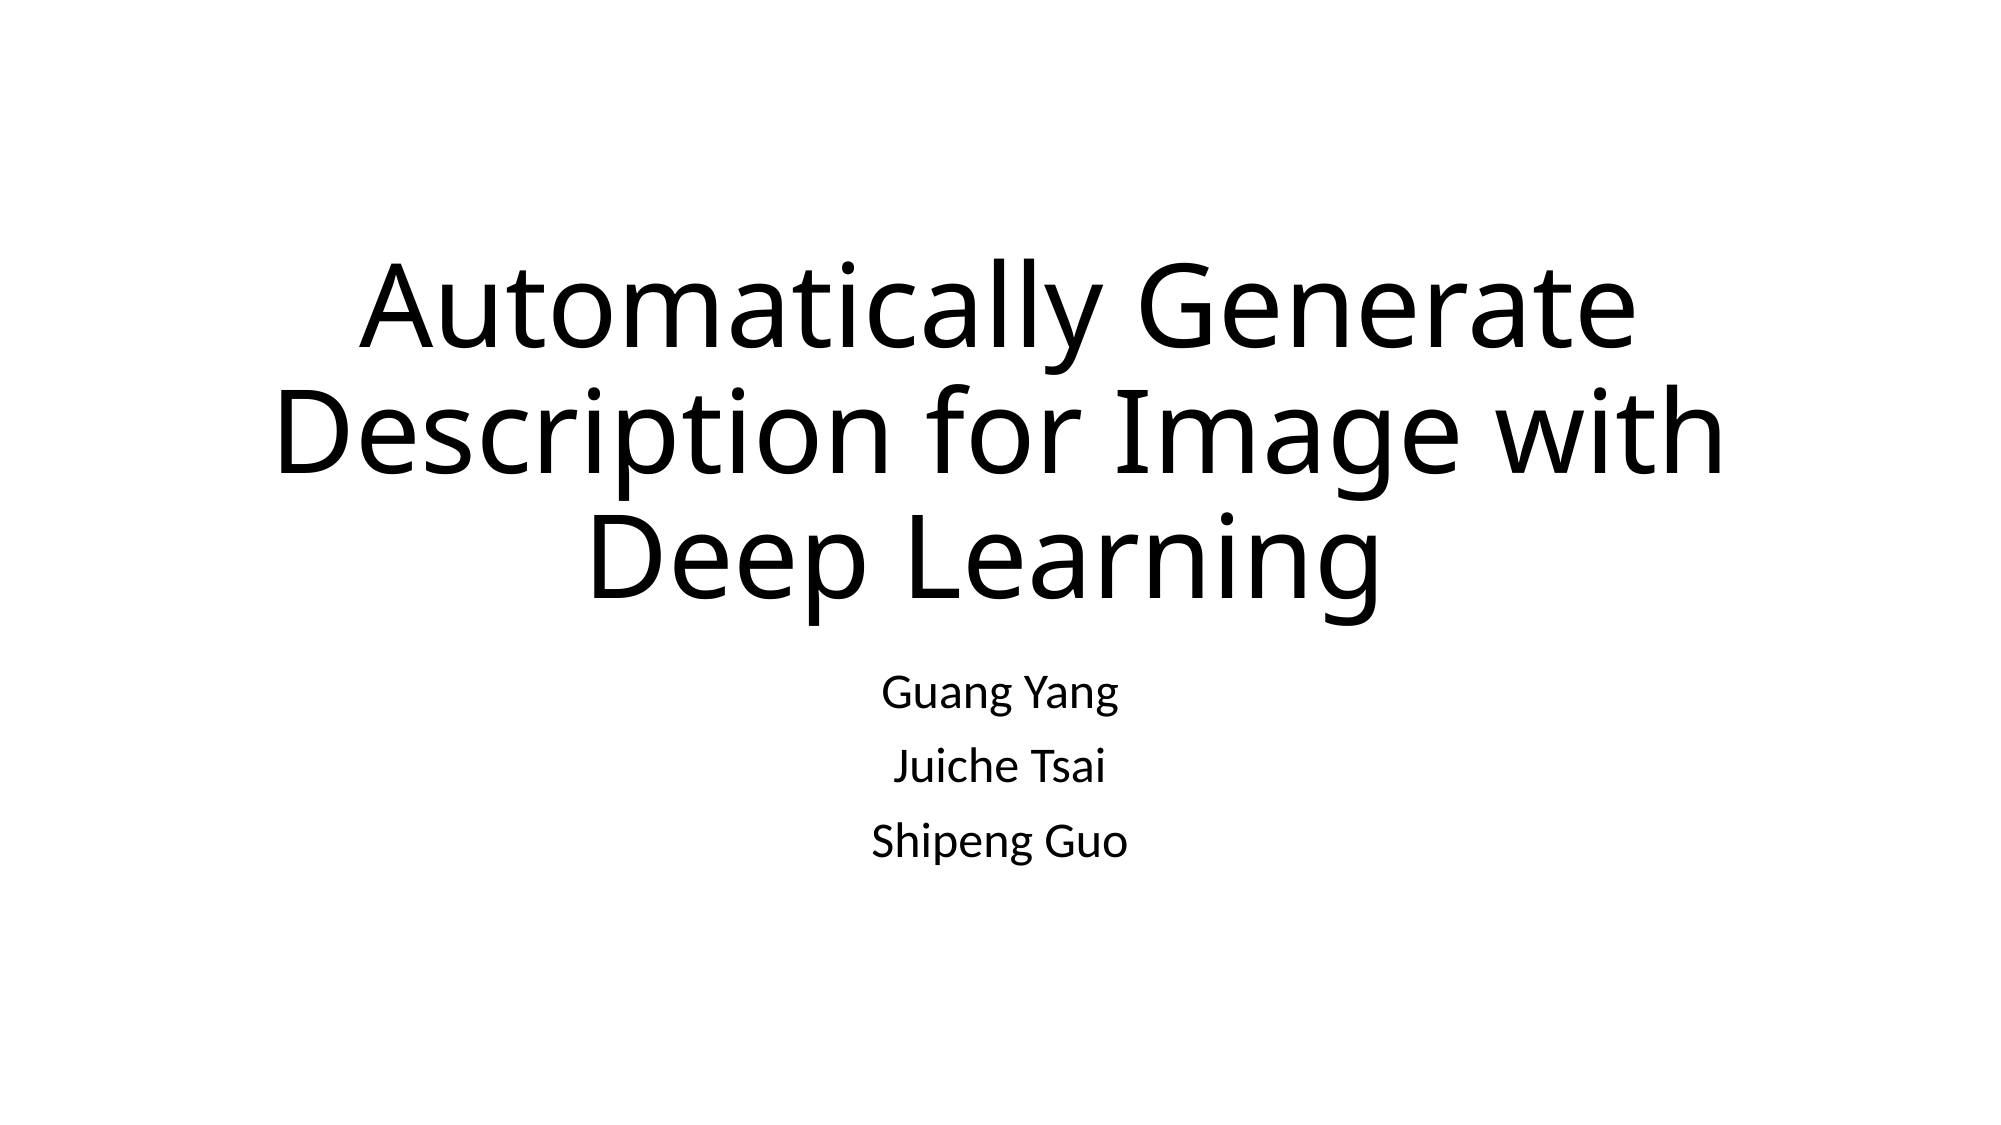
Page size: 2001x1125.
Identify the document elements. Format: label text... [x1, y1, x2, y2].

subtitle Guang Yang Juiche Tsai Shipeng Guo [249, 657, 1750, 929]
title Automatically Generate Description for Image with Deep Learning [249, 239, 1750, 632]
